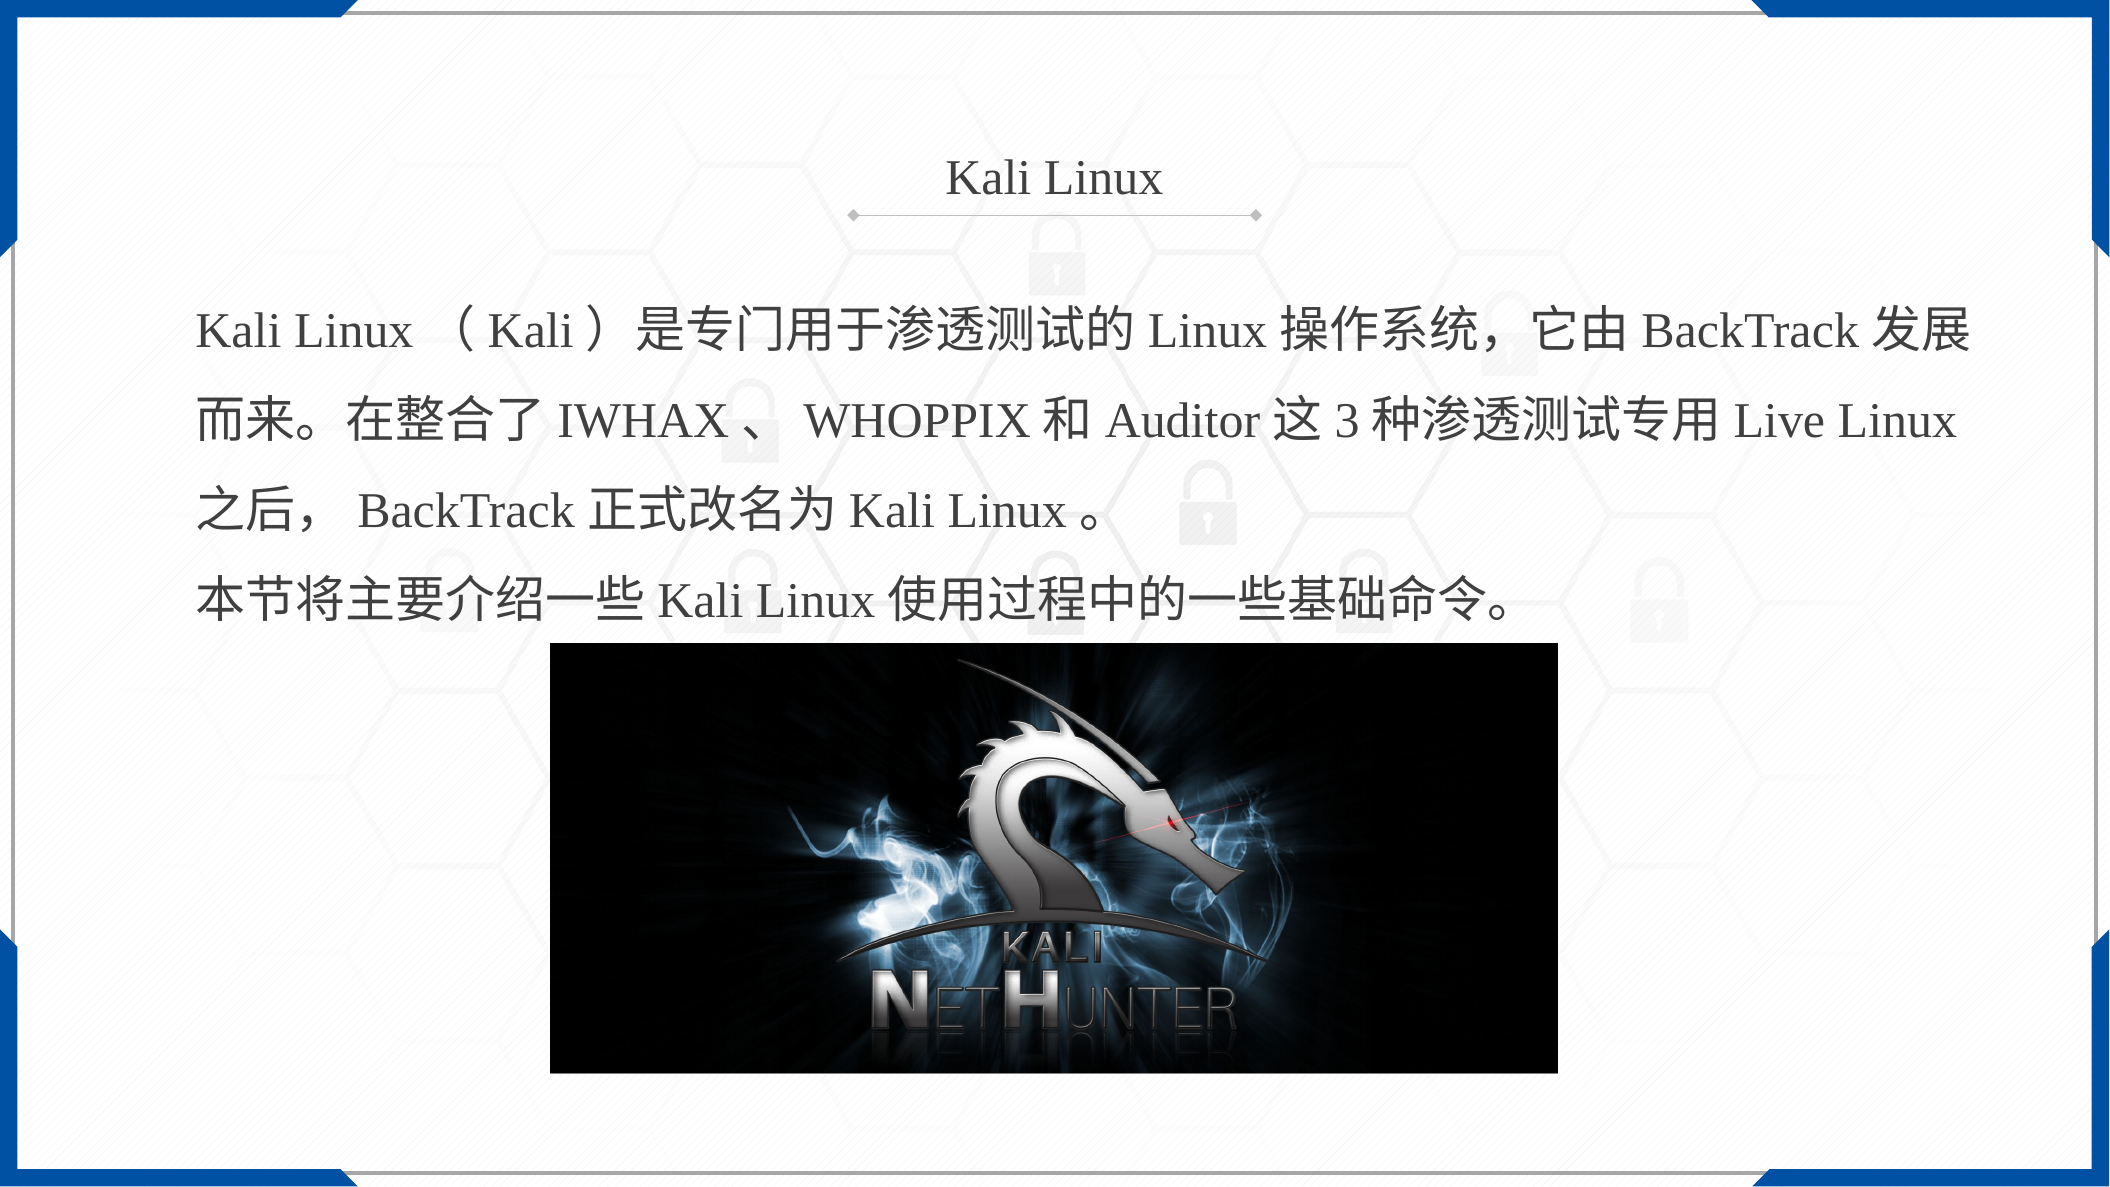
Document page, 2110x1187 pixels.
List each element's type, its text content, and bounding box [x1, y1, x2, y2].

picture [80, 0, 2029, 1187]
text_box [853, 137, 1256, 216]
text_box Kali Linux（Kali）是专门用于渗透测试的Linux操作系统，它由BackTrack发展而来。在整合了IWHAX、WHOPPIX和Auditor这3种渗透测试专用Live Linux之后，BackTrack正式改名为Kali Linux。 本节将主要介绍一些Kali Linux使用过程中的一些基础命令。 [180, 259, 2000, 635]
